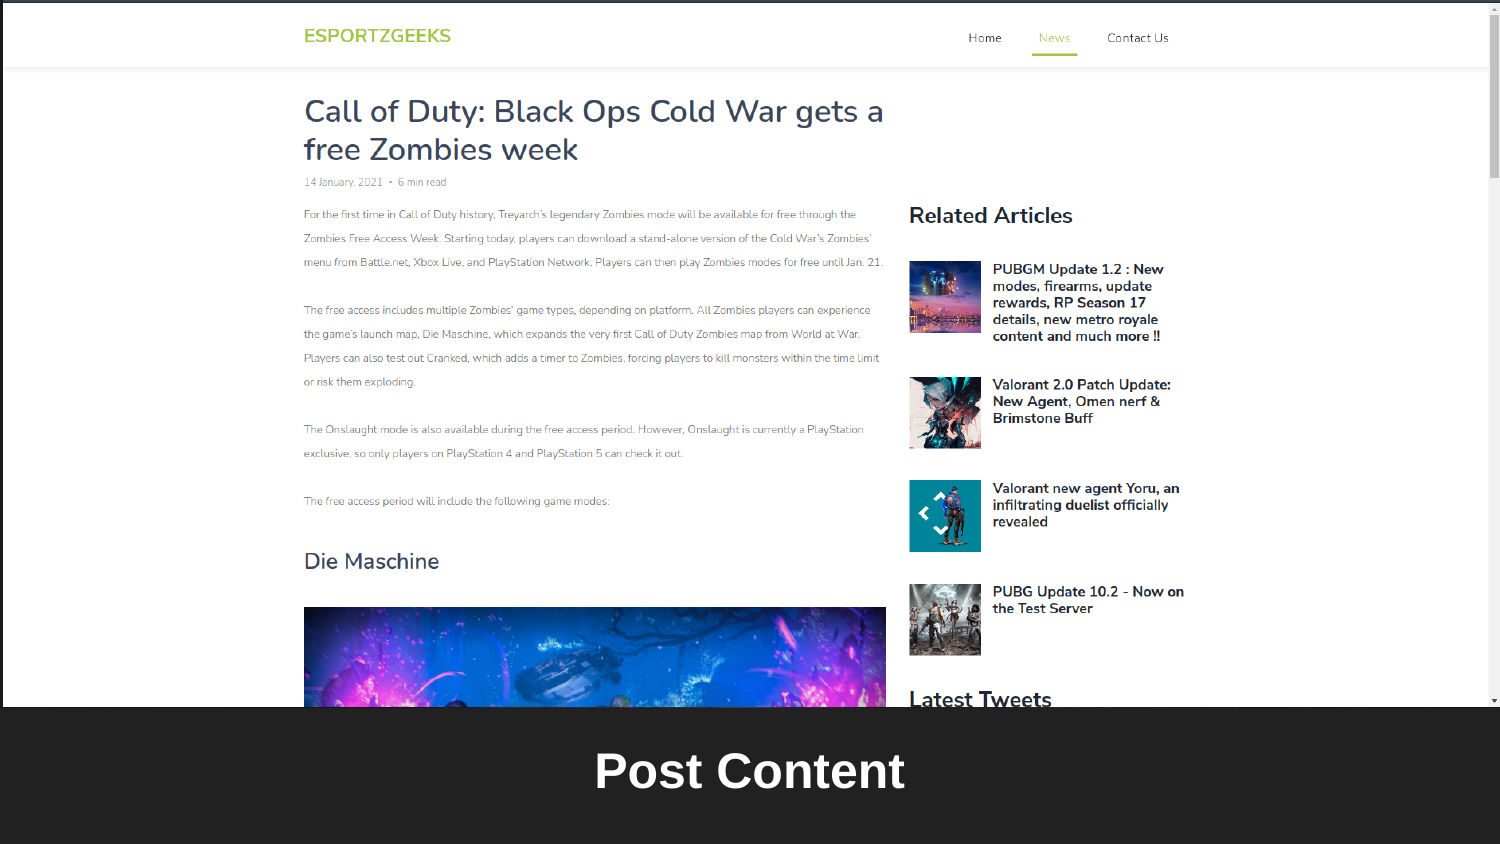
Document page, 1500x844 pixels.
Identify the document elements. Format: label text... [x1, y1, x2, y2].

picture [0, 0, 1500, 708]
text_box Post Content [482, 723, 1018, 813]
